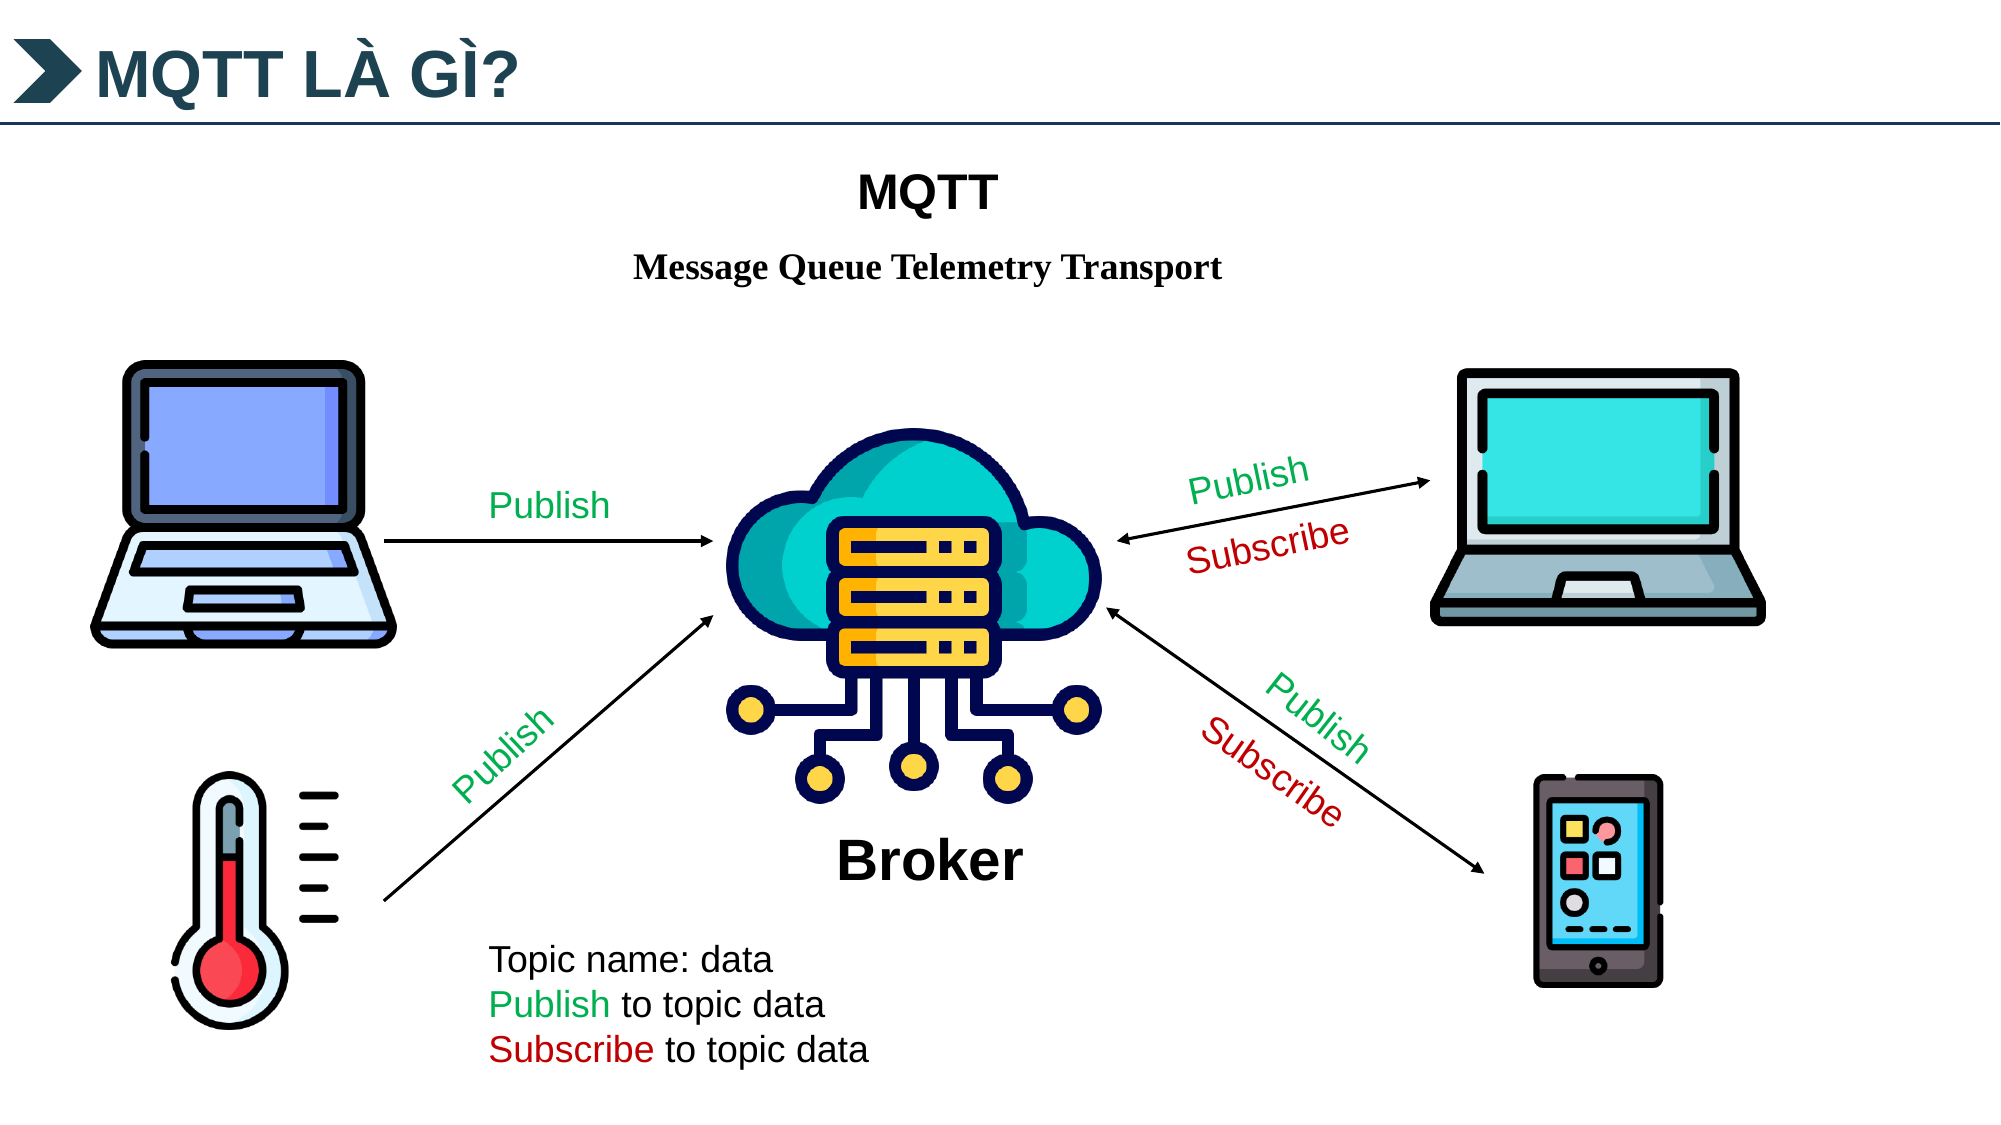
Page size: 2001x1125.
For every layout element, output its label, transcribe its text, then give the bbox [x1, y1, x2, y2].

picture [125, 771, 384, 1030]
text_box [383, 615, 714, 901]
text_box MQTT LÀ GÌ? [80, 22, 1905, 118]
picture [713, 415, 1114, 816]
text_box [13, 39, 80, 103]
picture [1491, 774, 1705, 989]
picture [1430, 329, 1766, 665]
text_box Broker [807, 816, 1053, 900]
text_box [1106, 607, 1485, 874]
text_box Publish [1167, 423, 1376, 480]
text_box Topic name: data Publish to topic data Subscribe to topic data [473, 928, 1026, 1123]
text_box MQTT Message Queue Telemetry Transport [614, 124, 1242, 295]
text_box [1116, 480, 1431, 542]
text_box Subscribe [1166, 542, 1374, 594]
text_box Publish [473, 473, 712, 534]
picture [90, 351, 397, 657]
